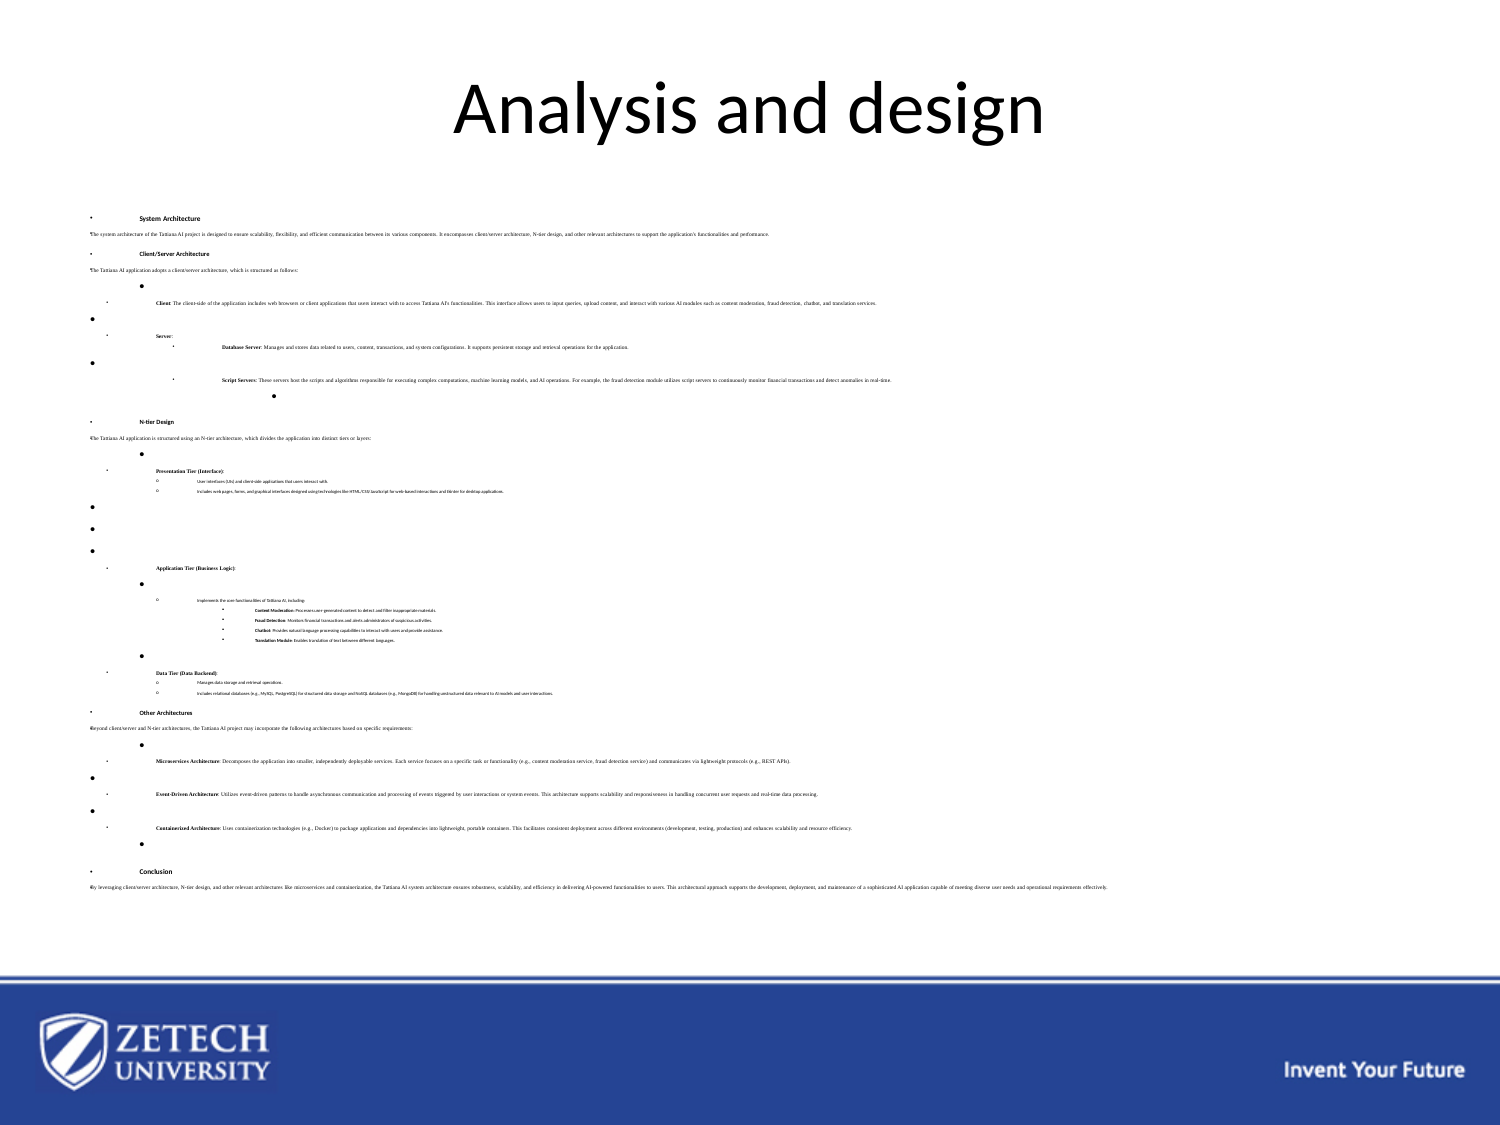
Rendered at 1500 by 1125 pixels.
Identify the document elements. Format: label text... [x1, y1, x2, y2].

picture [0, 962, 1500, 1125]
list System Architecture The system architecture of the Tattiana AI project is designed to ensure scalability, flexibility, and efficient communication between its various components. It encompasses client/server architecture, N-tier design, and other relevant architectures to support the application's functionalities and performance. Client/Server Architecture The Tattiana AI application adopts a client/server architecture, which is structured as follows: Client: The client-side of the application includes web browsers or client applications that users interact with to access Tattiana AI's functionalities. This interface allows users to input queries, upload content, and interact with various AI modules such as content moderation, fraud detection, chatbot, and translation services. Server: Database Server: Manages and stores data related to users, content, transactions, and system configurations. It supports persistent storage and retrieval operations for the application. Script Servers: These servers host the scripts and algorithms responsible for executing complex computations, machine learning models, and AI operations. For example, the fraud detection module utilizes script servers to continuously monitor financial transactions and detect anomalies in real-time. N-tier Design The Tattiana AI application is structured using an N-tier architecture, which divides the application into distinct tiers or layers: Presentation Tier (Interface): User interfaces (UIs) and client-side applications that users interact with. Includes web pages, forms, and graphical interfaces designed using technologies like HTML/CSS/JavaScript for web-based interactions and tkinter for desktop applications. Application Tier (Business Logic): Implements the core functionalities of Tattiana AI, including: Content Moderation: Processes user-generated content to detect and filter inappropriate materials. Fraud Detection: Monitors financial transactions and alerts administrators of suspicious activities. Chatbot: Provides natural language processing capabilities to interact with users and provide assistance. Translation Module: Enables translation of text between different languages. Data Tier (Data Backend): Manages data storage and retrieval operations. Includes relational databases (e.g., MySQL, PostgreSQL) for structured data storage and NoSQL databases (e.g., MongoDB) for handling unstructured data relevant to AI models and user interactions. Other Architectures Beyond client/server and N-tier architectures, the Tattiana AI project may incorporate the following architectures based on specific requirements: Microservices Architecture: Decomposes the application into smaller, independently deployable services. Each service focuses on a specific task or functionality (e.g., content moderation service, fraud detection service) and communicates via lightweight protocols (e.g., REST APIs). Event-Driven Architecture: Utilizes event-driven patterns to handle asynchronous communication and processing of events triggered by user interactions or system events. This architecture supports scalability and responsiveness in handling concurrent user requests and real-time data processing. Containerized Architecture: Uses containerization technologies (e.g., Docker) to package applications and dependencies into lightweight, portable containers. This facilitates consistent deployment across different environments (development, testing, production) and enhances scalability and resource efficiency. Conclusion By leveraging client/server architecture, N-tier design, and other relevant architectures like microservices and containerization, the Tattiana AI system architecture ensures robustness, scalability, and efficiency in delivering AI-powered functionalities to users. This architectural approach supports the development, deployment, and maintenance of a sophisticated AI application capable of meeting diverse user needs and operational requirements effectively. [75, 200, 1425, 925]
title Analysis and design [75, 45, 1425, 163]
